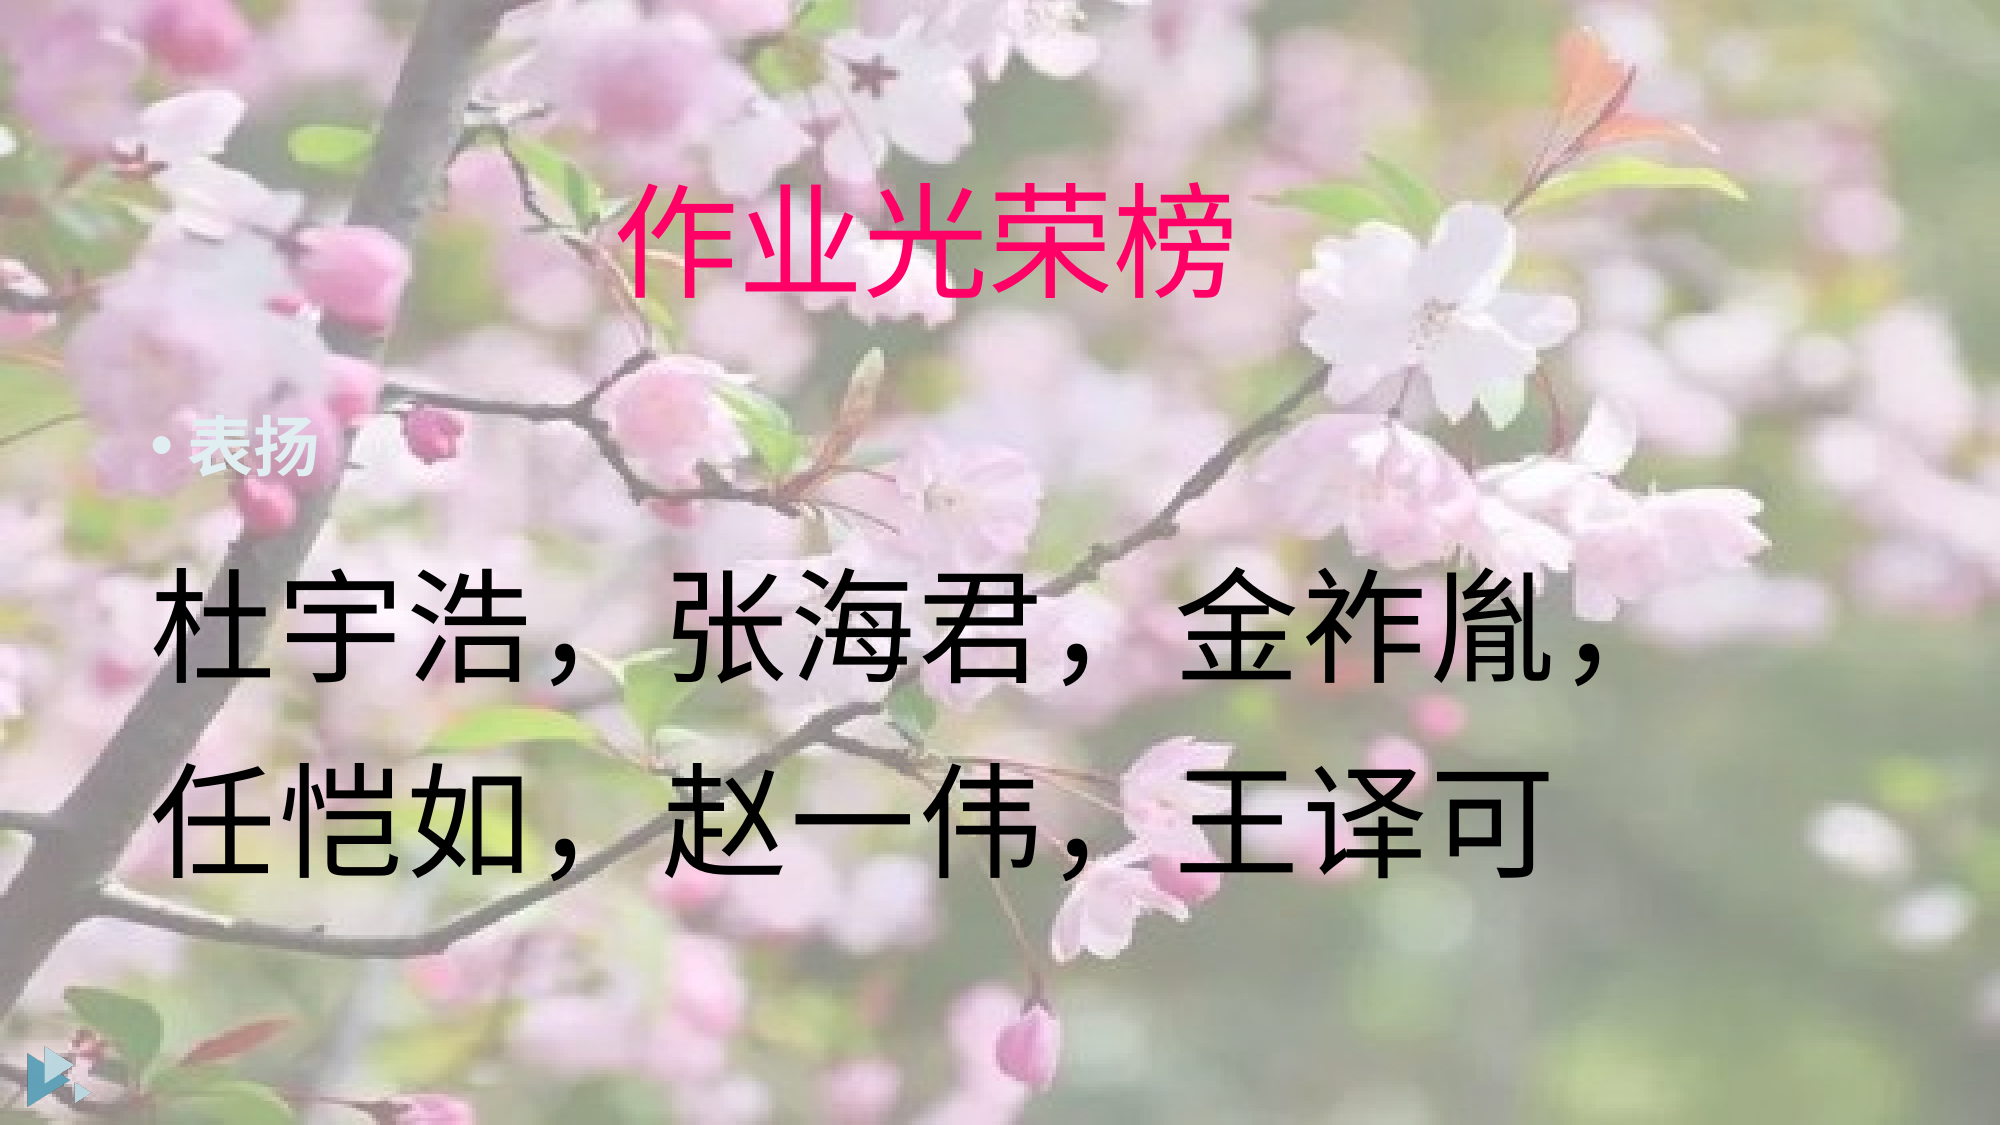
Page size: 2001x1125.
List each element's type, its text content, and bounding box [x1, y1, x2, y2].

text_box 作业光荣榜 [598, 155, 1254, 321]
picture [0, 1028, 119, 1125]
list 表扬 杜宇浩，张海君，金祚胤，任恺如，赵一伟，王译可 [135, 373, 1800, 907]
